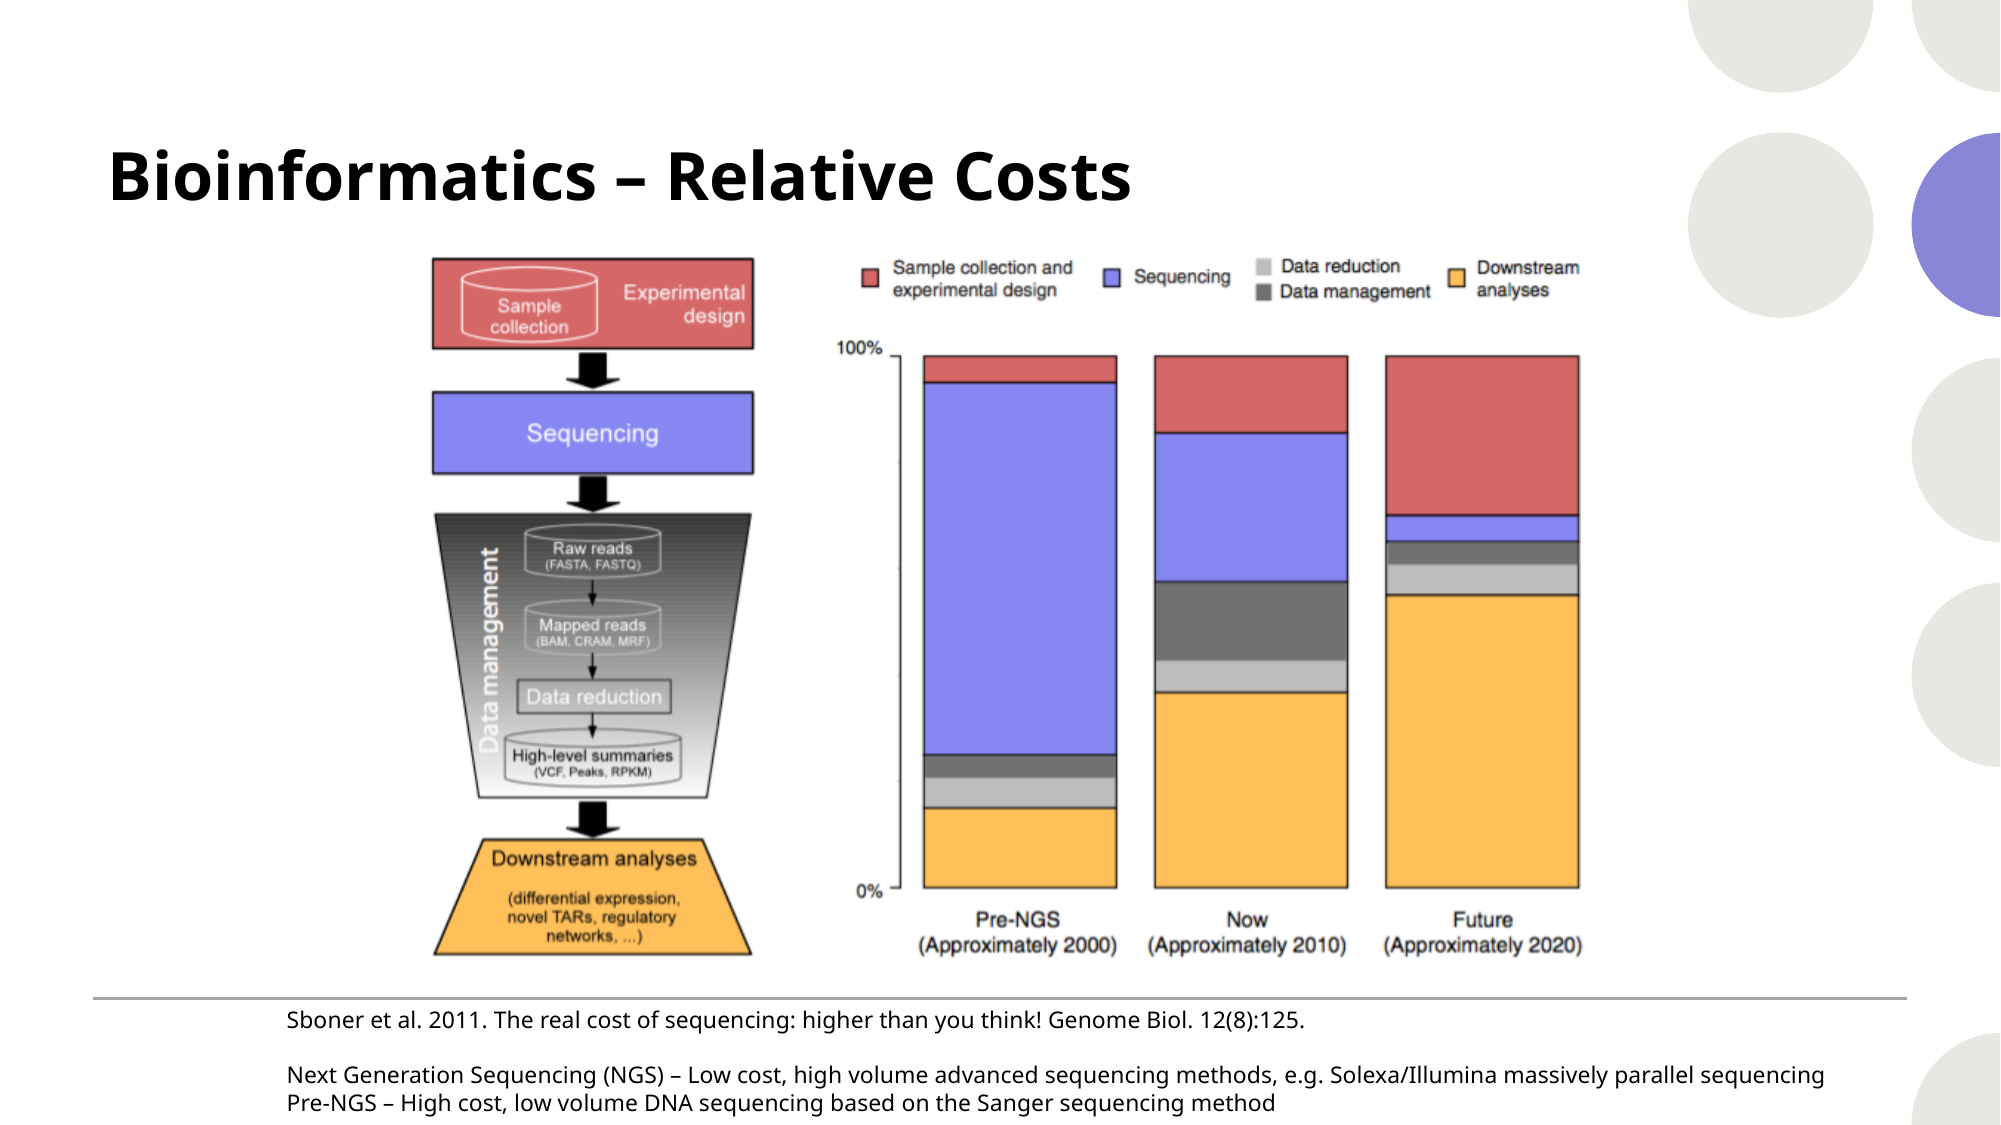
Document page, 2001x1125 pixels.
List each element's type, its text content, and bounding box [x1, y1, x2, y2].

text_box Sboner et al. 2011. The real cost of sequencing: higher than you think! Genome Biol. 12(8):125. Next Generation Sequencing (NGS) – Low cost, high volume advanced sequencing methods, e.g. Solexa/Illumina massively parallel sequencing Pre-NGS – High cost, low volume DNA sequencing based on the Sanger sequencing method [271, 998, 1849, 1124]
title Bioinformatics – Relative Costs [92, 126, 1297, 335]
picture [388, 243, 1612, 974]
